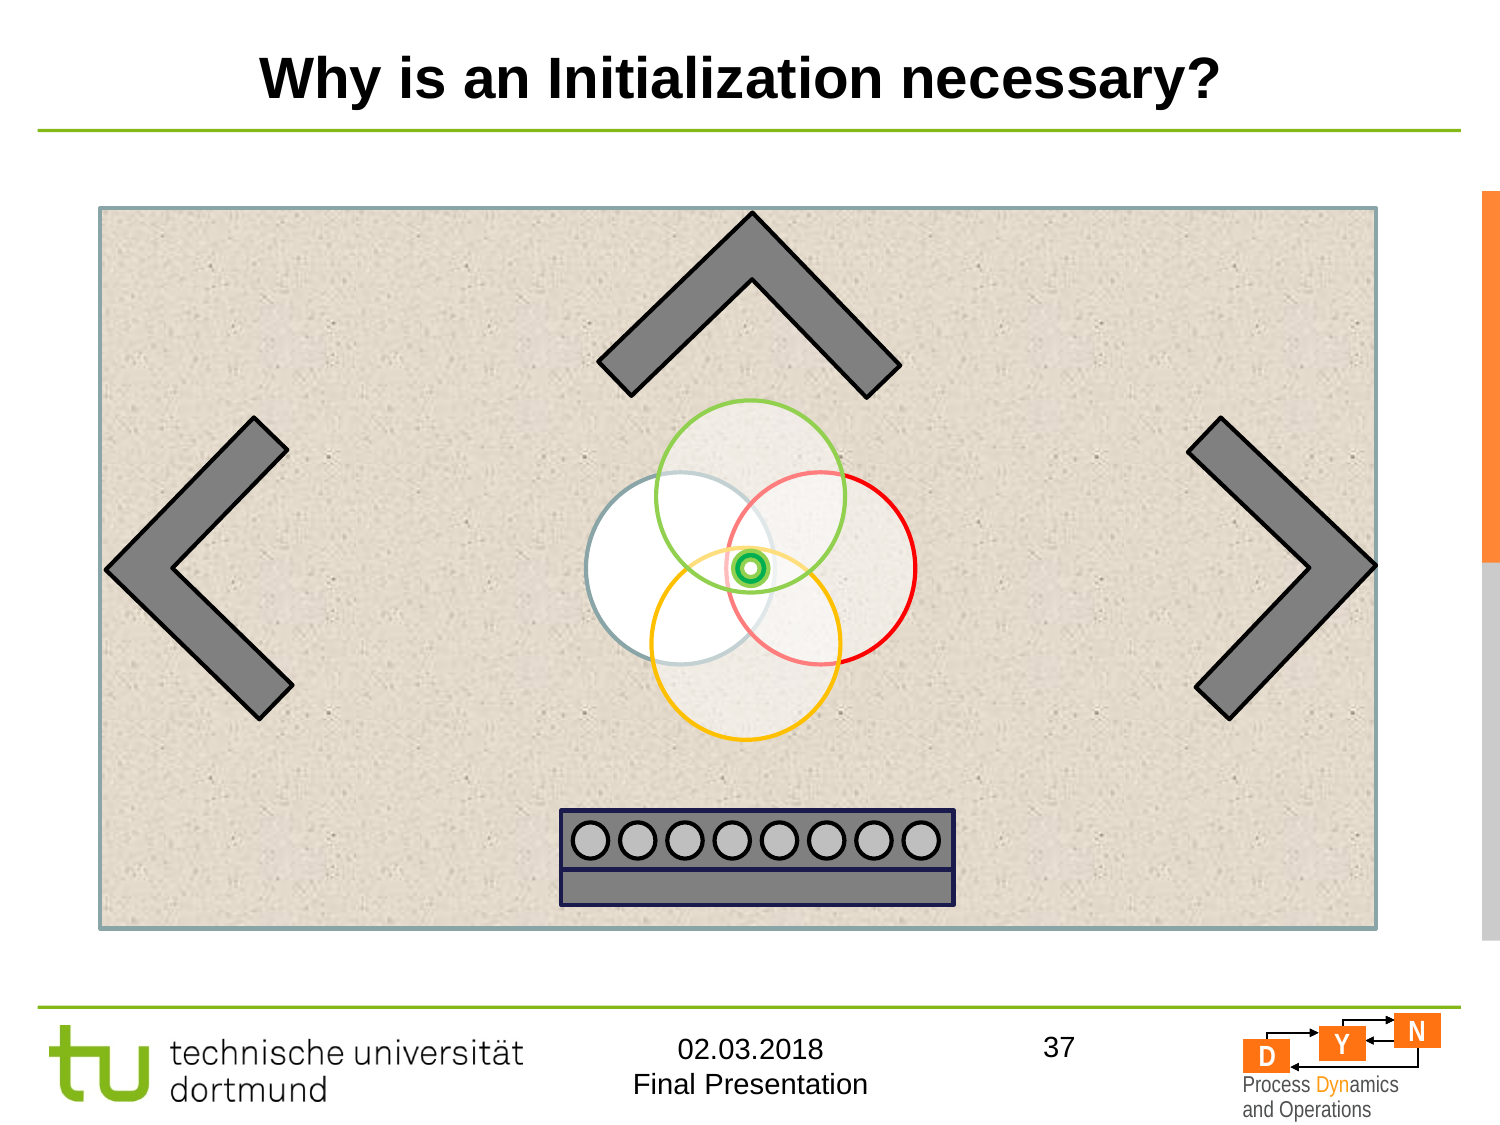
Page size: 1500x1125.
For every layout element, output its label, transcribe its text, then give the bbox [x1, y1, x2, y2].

text_box [813, 473, 918, 665]
text_box [854, 820, 894, 861]
text_box [806, 820, 847, 861]
text_box [901, 820, 941, 861]
text_box [654, 398, 848, 595]
text_box [1185, 415, 1379, 722]
text_box [759, 820, 800, 861]
text_box [665, 820, 705, 861]
text_box [559, 872, 956, 907]
text_box [559, 808, 956, 872]
text_box [103, 415, 295, 722]
text_box [617, 820, 658, 861]
text_box [596, 210, 903, 400]
text_box [712, 820, 753, 861]
text_box [583, 473, 683, 662]
text_box [98, 206, 1378, 931]
picture [49, 1025, 523, 1102]
text_box [570, 820, 611, 861]
text_box [649, 568, 843, 742]
title Why is an Initialization necessary? [81, 10, 1417, 141]
text_box [730, 548, 771, 589]
